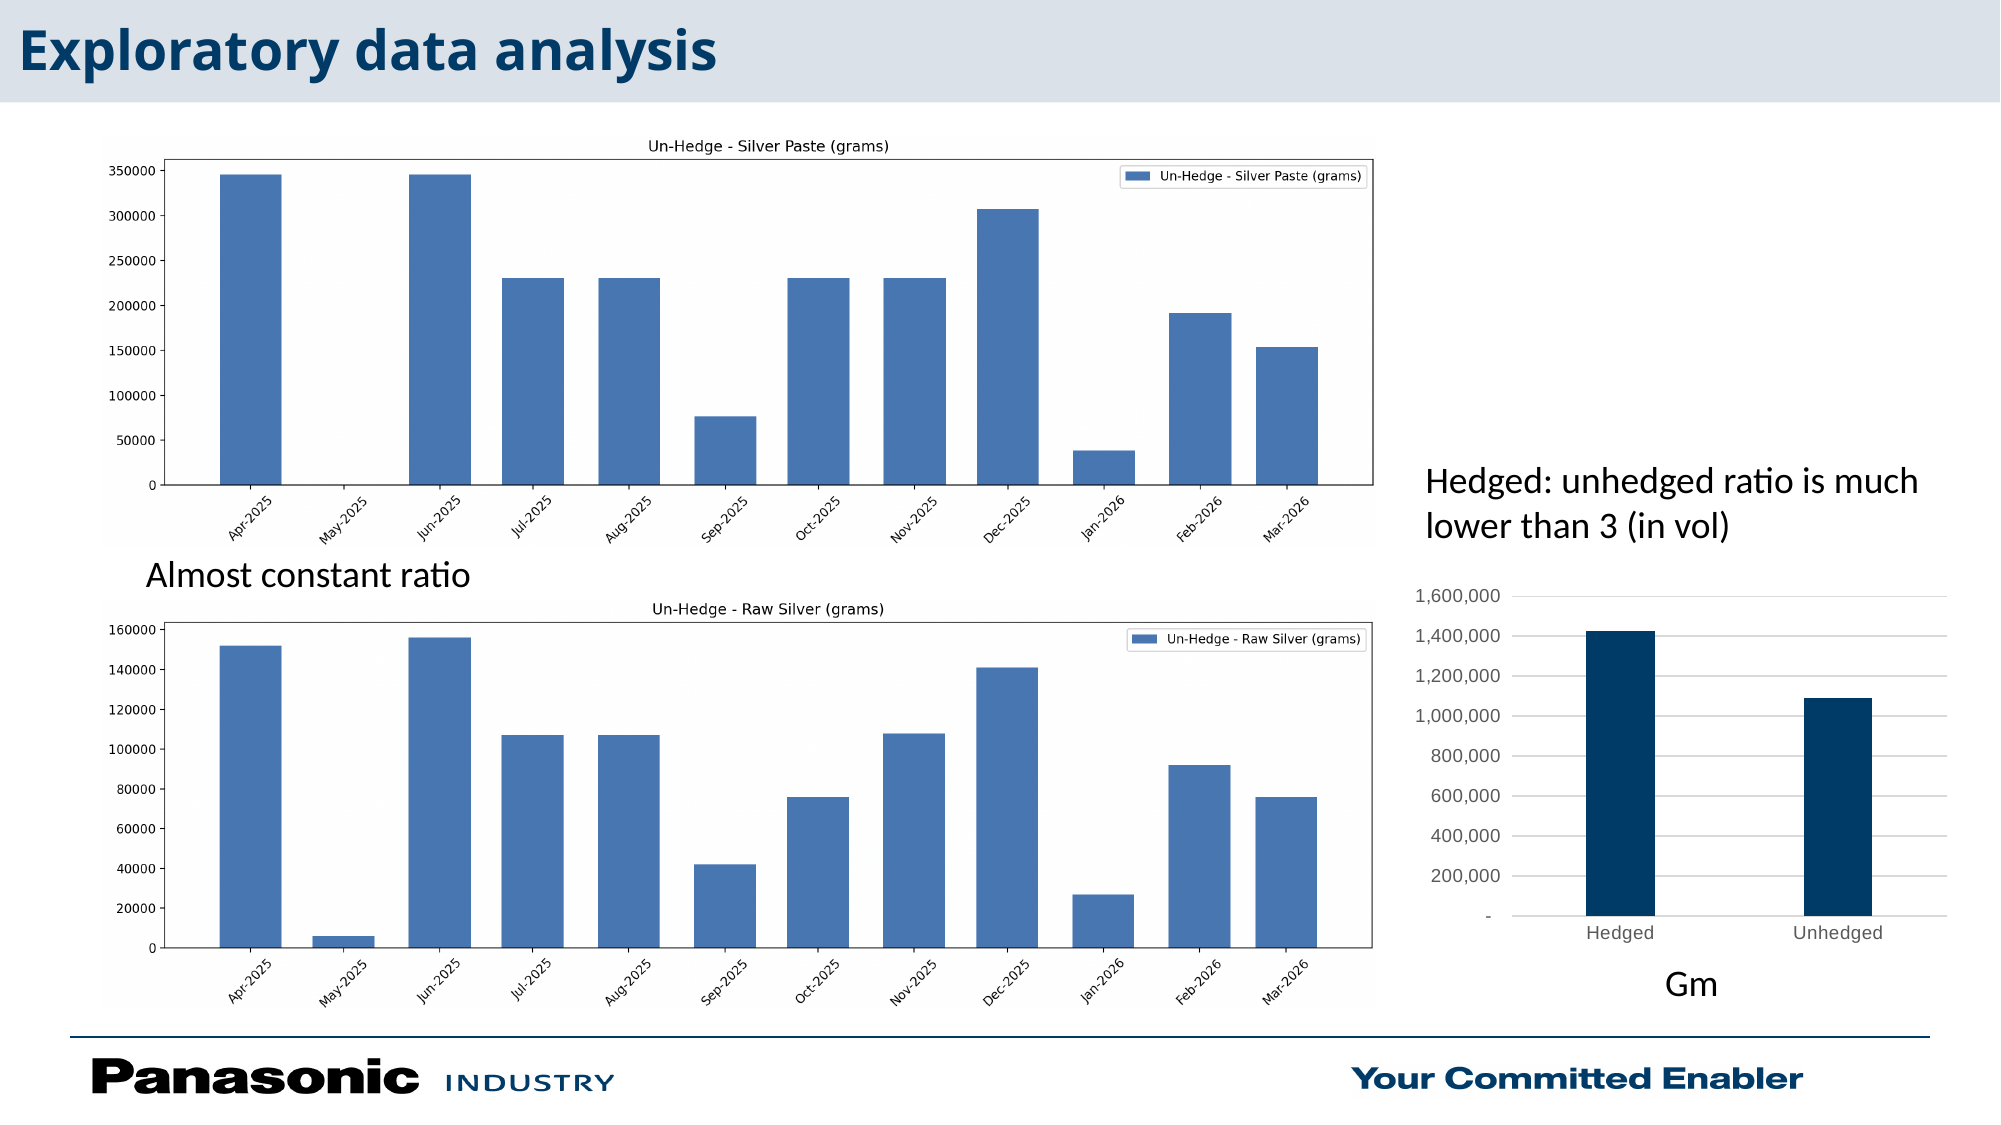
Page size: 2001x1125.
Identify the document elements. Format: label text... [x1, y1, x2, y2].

picture [1351, 1063, 1804, 1099]
text_box Almost constant ratio [131, 547, 691, 599]
text_box Gm [1650, 952, 1861, 1012]
picture [100, 599, 1376, 1010]
chart [1399, 577, 1959, 952]
text_box Hedged: unhedged ratio is much lower than 3 (in vol) [1410, 448, 1971, 554]
title Exploratory data analysis [3, 22, 2000, 83]
picture [92, 1058, 614, 1094]
picture [100, 136, 1376, 547]
